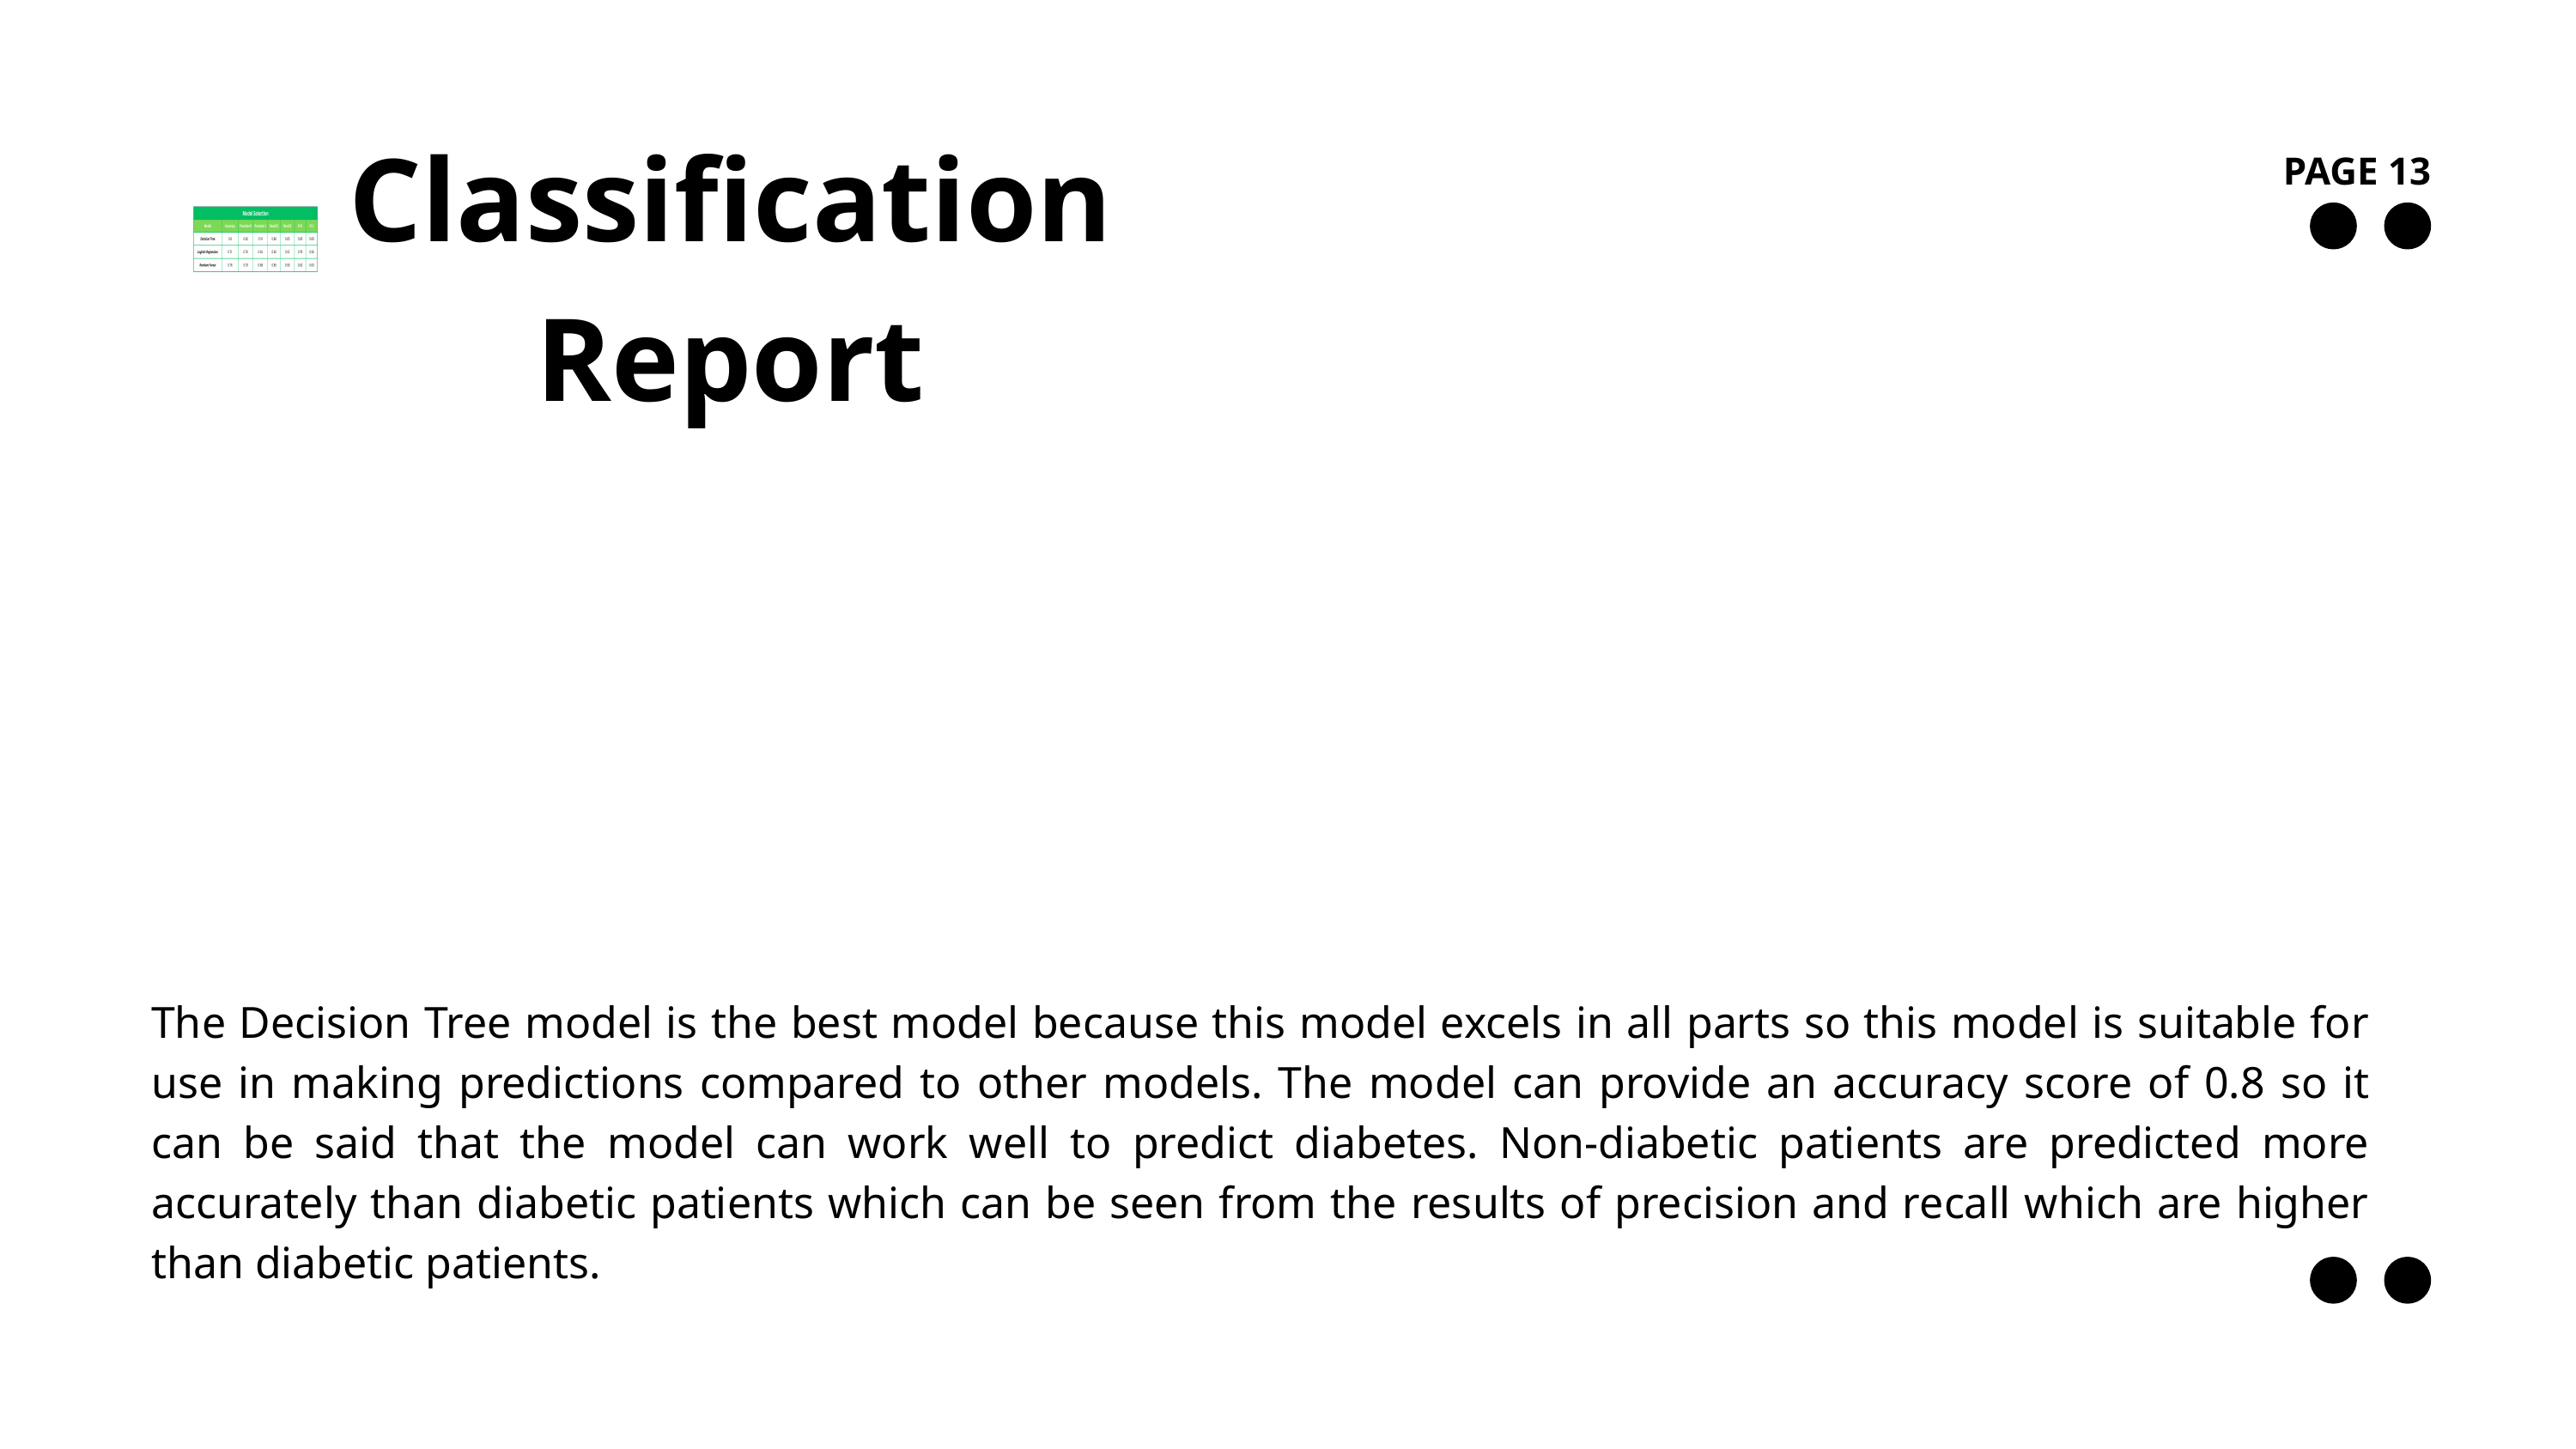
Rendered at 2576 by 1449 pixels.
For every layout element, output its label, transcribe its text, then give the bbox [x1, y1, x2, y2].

text_box Classification Report [144, 103, 1316, 425]
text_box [341, 367, 2576, 1367]
text_box PAGE 13 [2234, 139, 2432, 192]
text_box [2309, 202, 2432, 250]
text_box The Decision Tree model is the best model because this model excels in all parts so this model is suitable for use in making predictions compared to other models. The model can provide an accuracy score of 0.8 so it can be said that the model can work well to predict diabetes. Non-diabetic patients are predicted more accurately than diabetic patients which can be seen from the results of precision and recall which are higher than diabetic patients. [151, 986, 336, 1288]
